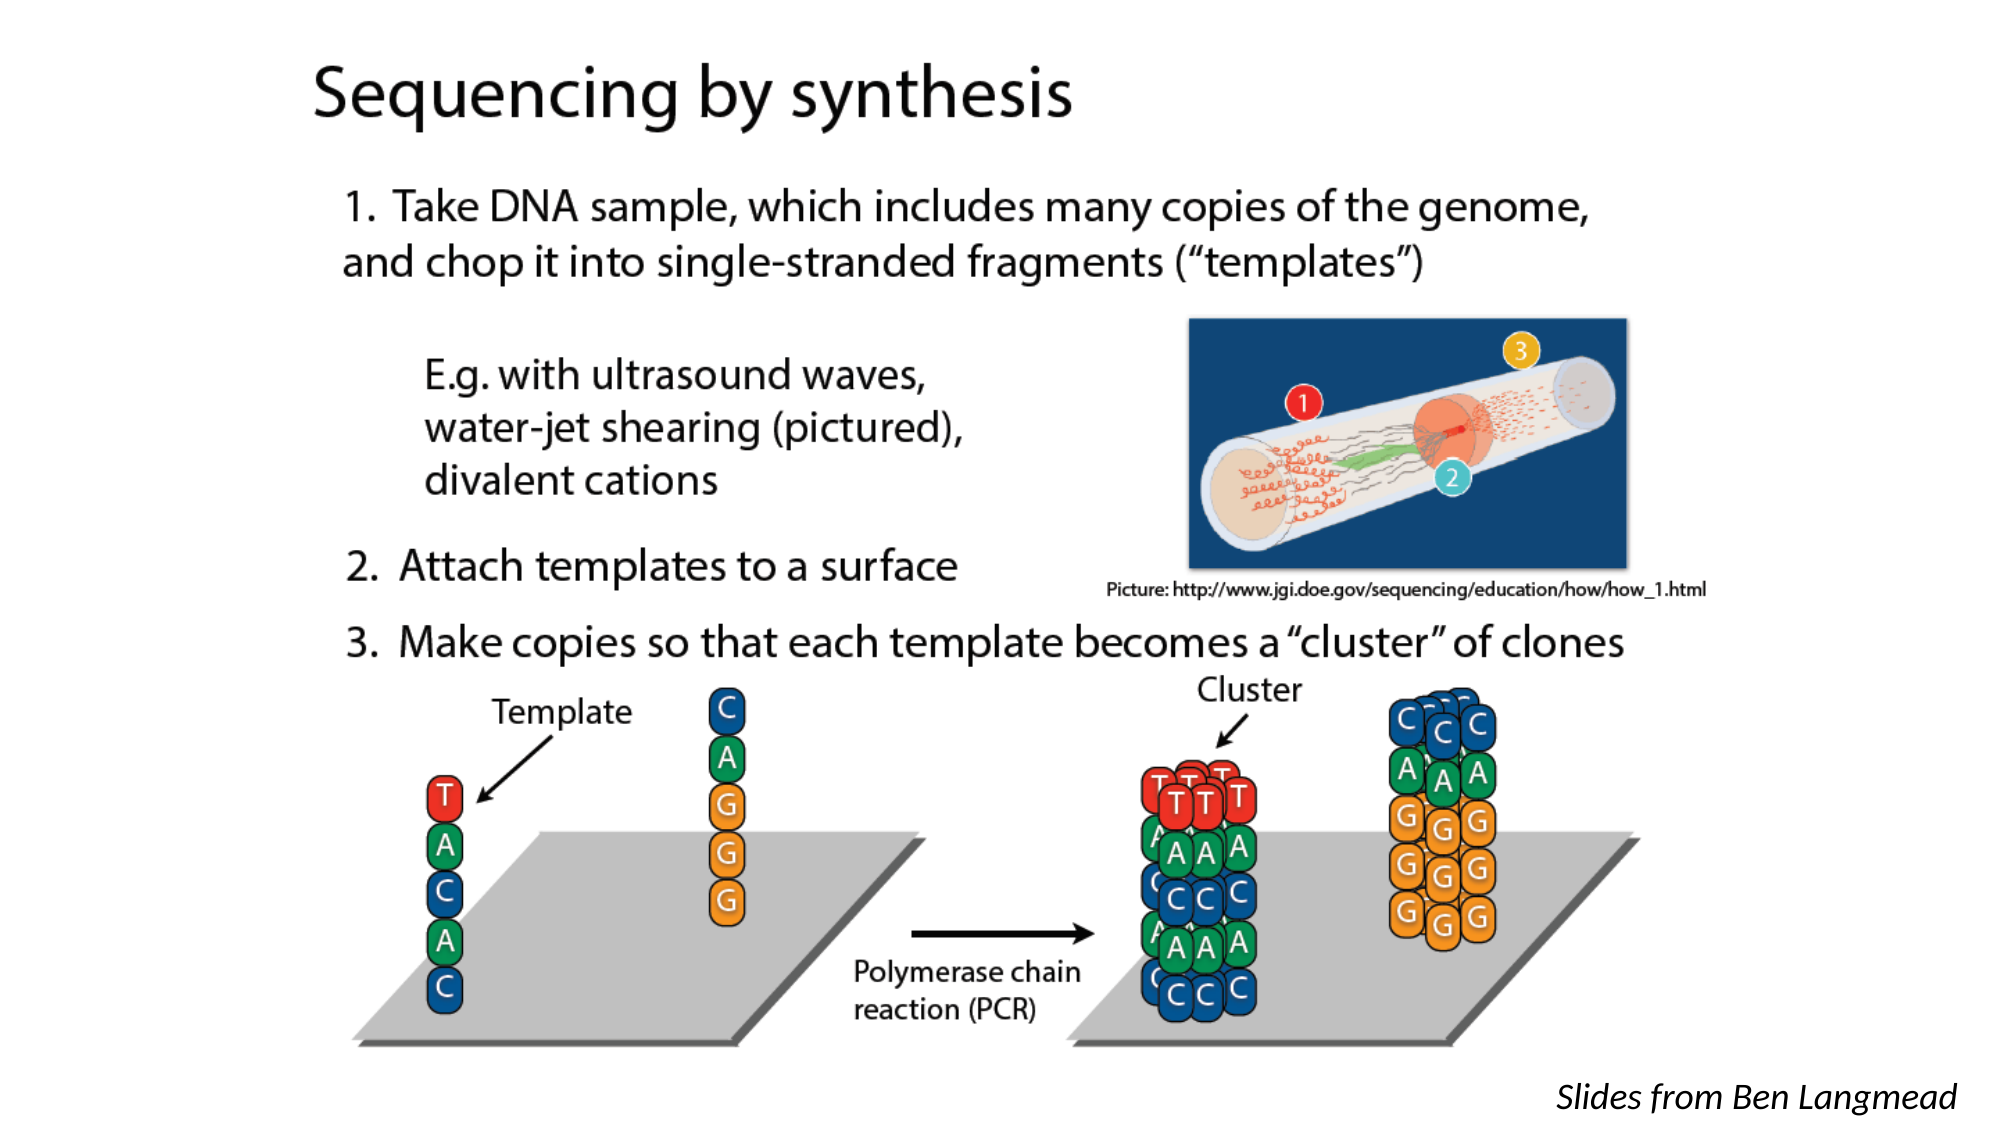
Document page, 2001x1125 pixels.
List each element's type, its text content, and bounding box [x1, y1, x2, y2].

text_box Slides from Ben Langmead [1541, 1064, 1974, 1125]
picture [276, 34, 1732, 1064]
